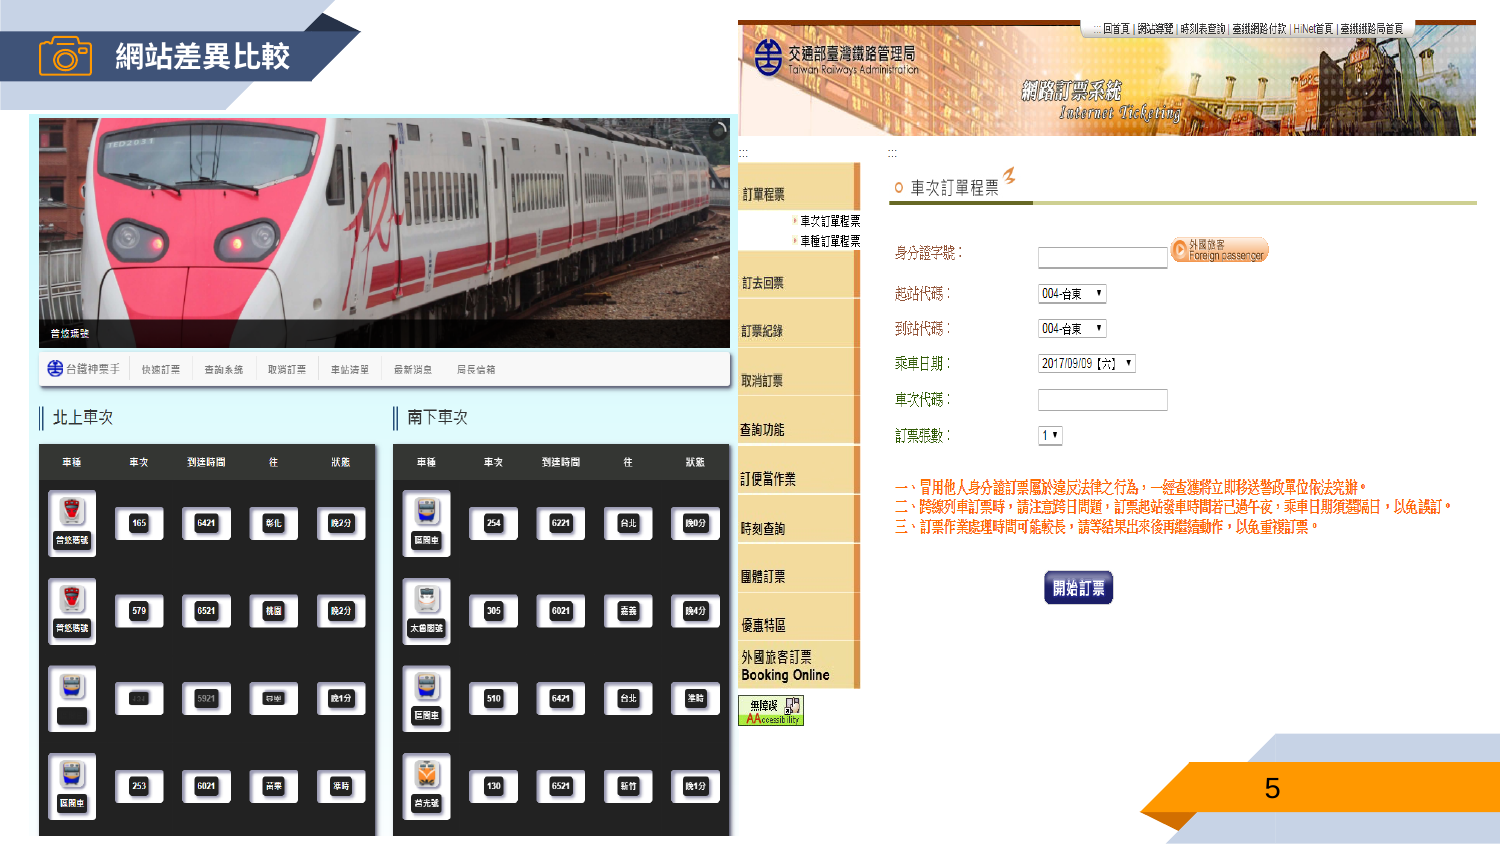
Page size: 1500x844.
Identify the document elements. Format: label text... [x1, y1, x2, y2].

text_box 網站差異比較 [100, 12, 313, 99]
picture [29, 19, 1477, 836]
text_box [39, 36, 92, 75]
slide_number 5 [1249, 760, 1494, 813]
